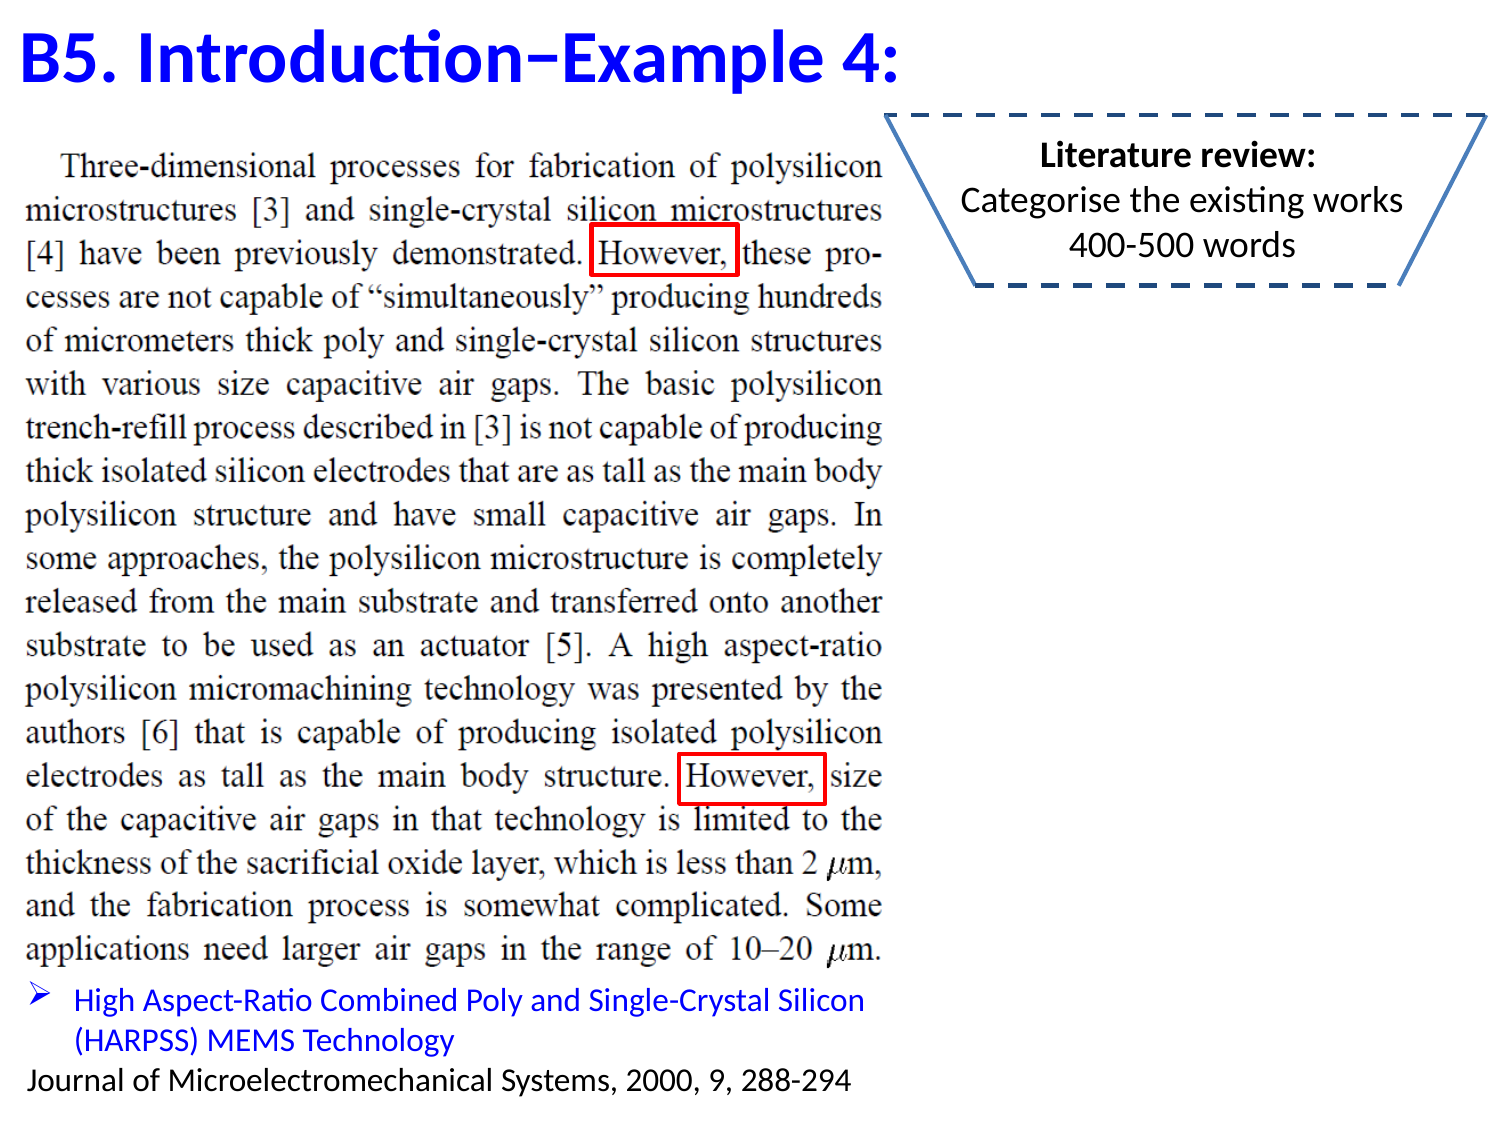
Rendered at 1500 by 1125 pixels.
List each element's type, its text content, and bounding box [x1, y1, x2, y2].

text_box High Aspect-Ratio Combined Poly and Single-Crystal Silicon (HARPSS) MEMS Technology Journal of Microelectromechanical Systems, 2000, 9, 288-294 [12, 970, 929, 1105]
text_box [883, 114, 1487, 286]
text_box B5. Introduction−Example 4: [5, 0, 917, 150]
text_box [9, 148, 908, 974]
